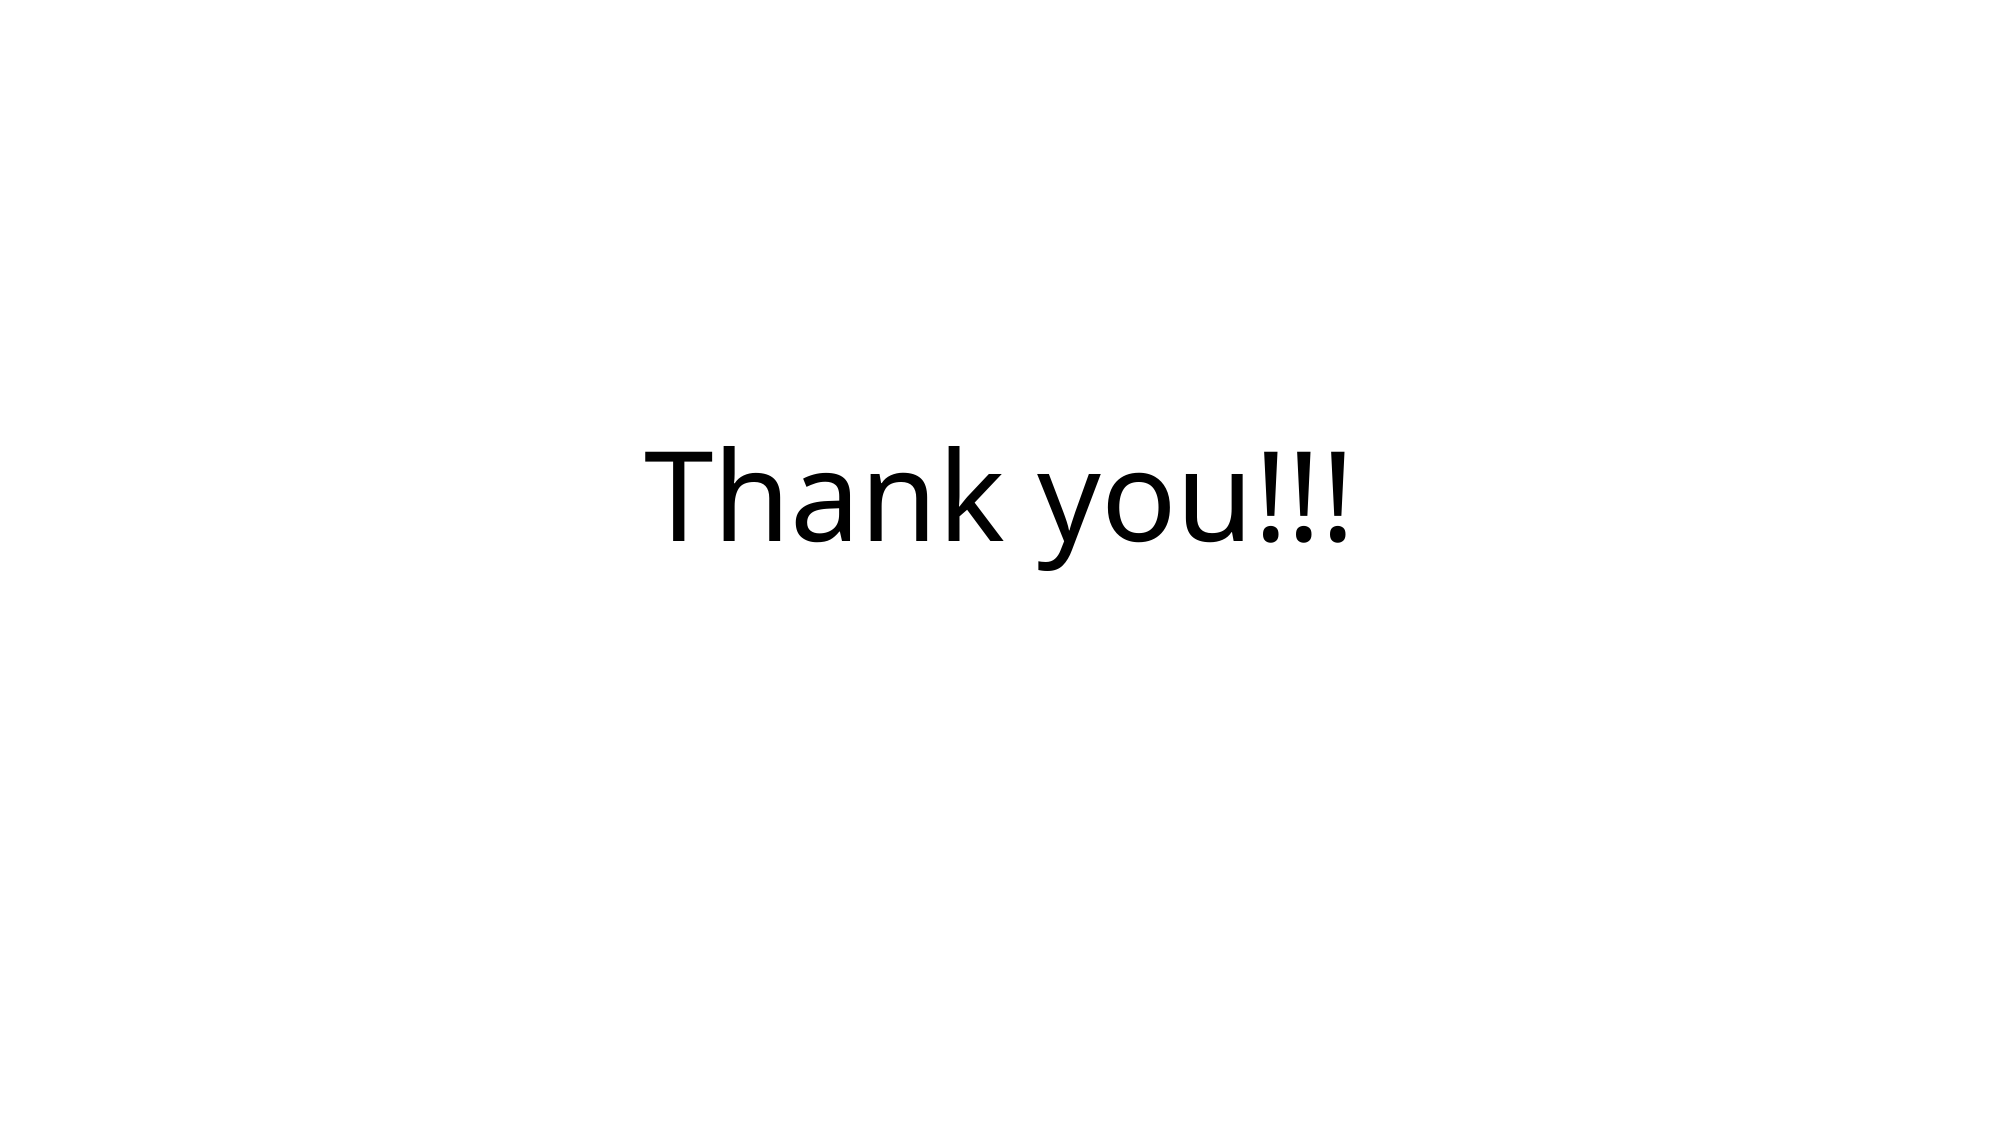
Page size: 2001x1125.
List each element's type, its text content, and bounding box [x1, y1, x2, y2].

title Thank you!!! [249, 184, 1750, 576]
